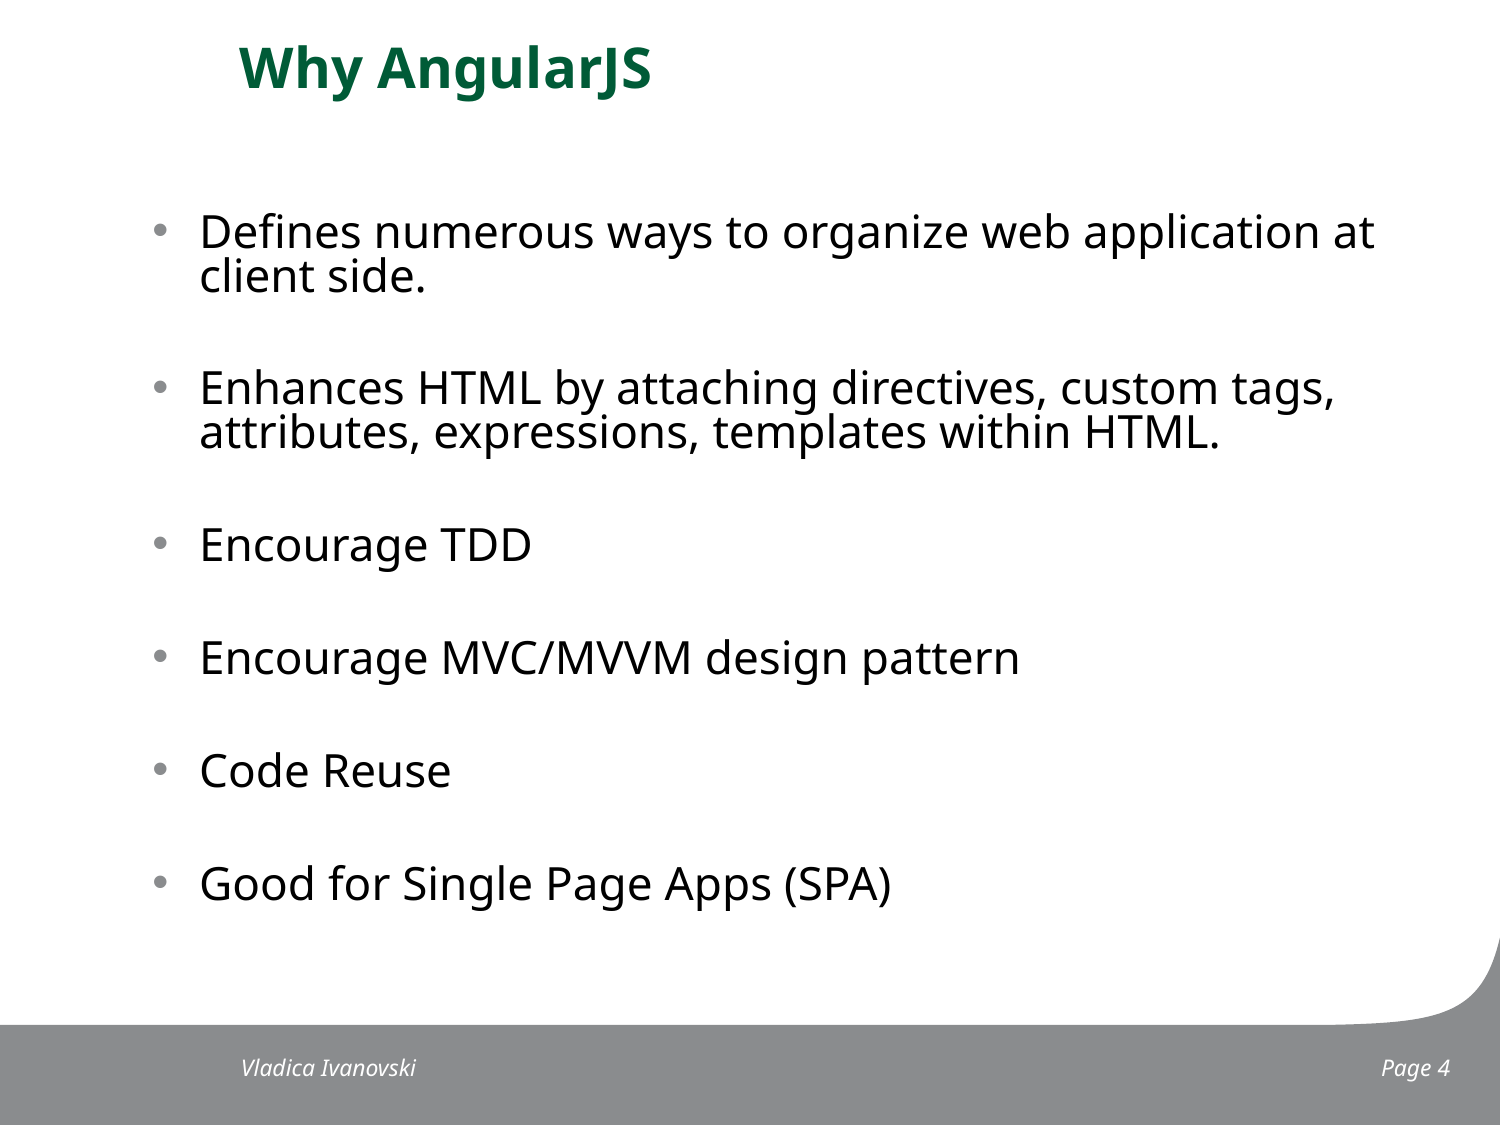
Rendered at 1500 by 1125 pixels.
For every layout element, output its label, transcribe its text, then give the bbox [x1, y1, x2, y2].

footer Vladica Ivanovski [240, 1053, 729, 1085]
list Defines numerous ways to organize web application at client side. Enhances HTML by attaching directives, custom tags, attributes, expressions, templates within HTML. Encourage TDD Encourage MVC/MVVM design pattern Code Reuse Good for Single Page Apps (SPA) [152, 213, 1452, 998]
slide_number Page 4 [1066, 1053, 1451, 1085]
title Why AngularJS [239, 45, 1452, 213]
